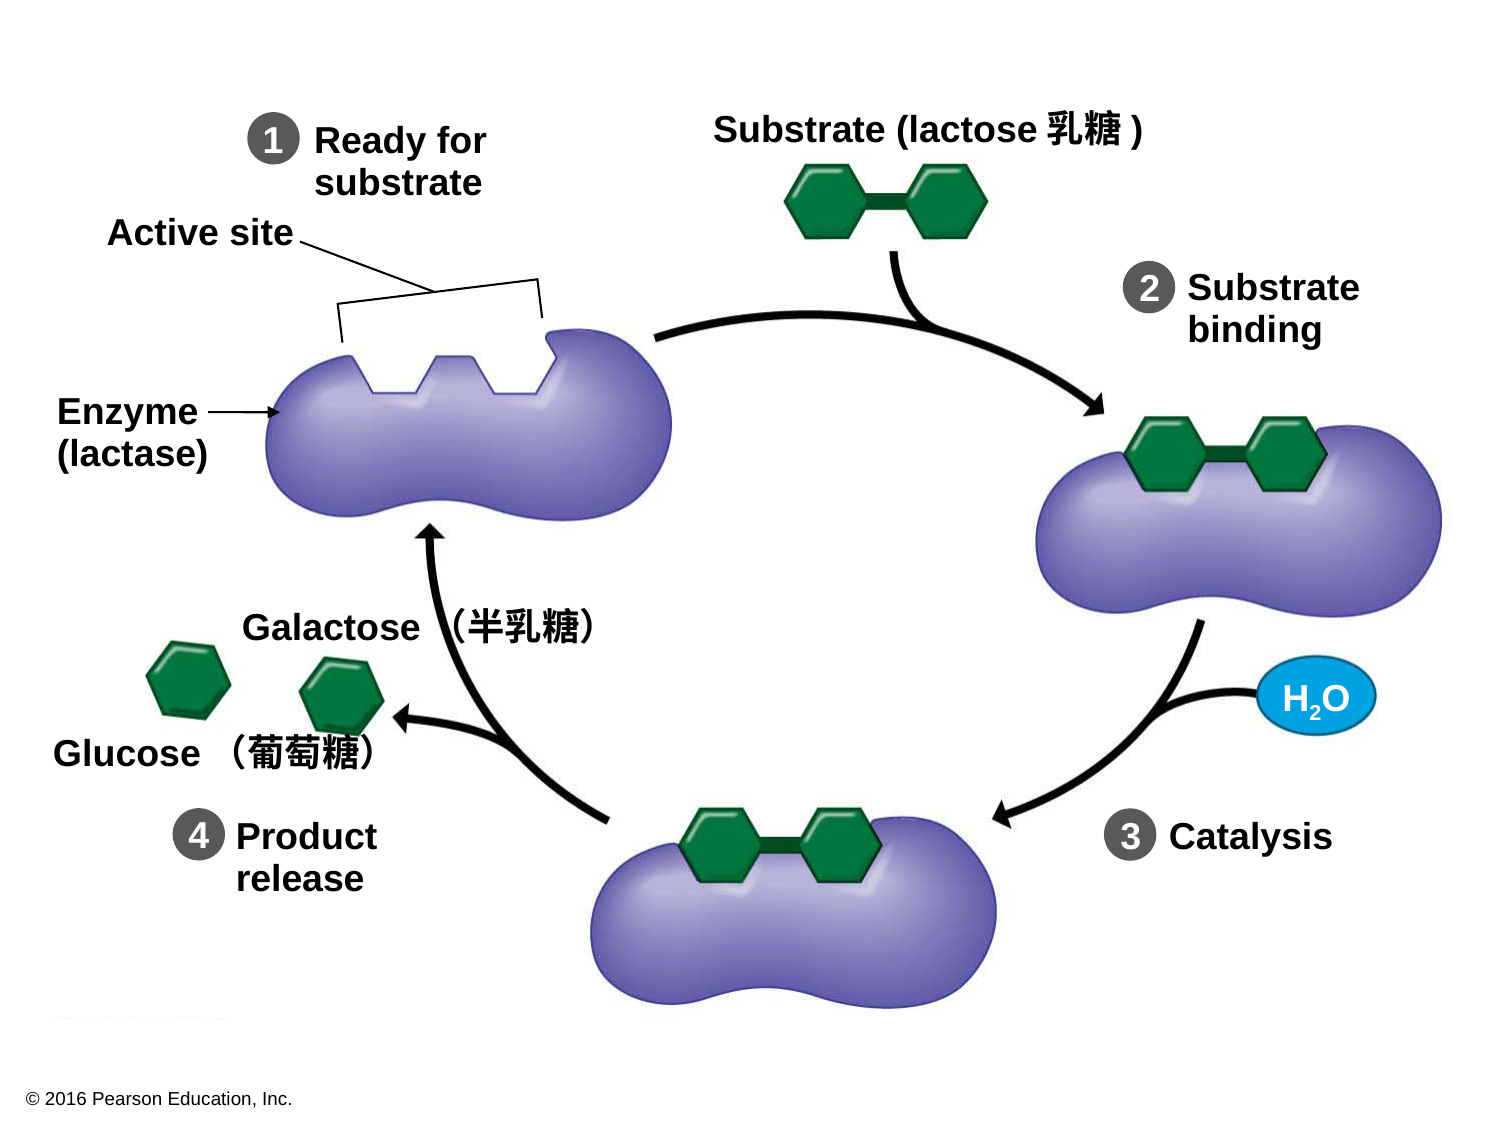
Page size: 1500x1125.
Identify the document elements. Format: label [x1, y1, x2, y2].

text_box [1122, 260, 1176, 314]
picture [48, 104, 1452, 1021]
text_box [1103, 808, 1157, 861]
text_box [299, 241, 542, 333]
text_box [246, 111, 300, 165]
text_box [172, 807, 226, 861]
